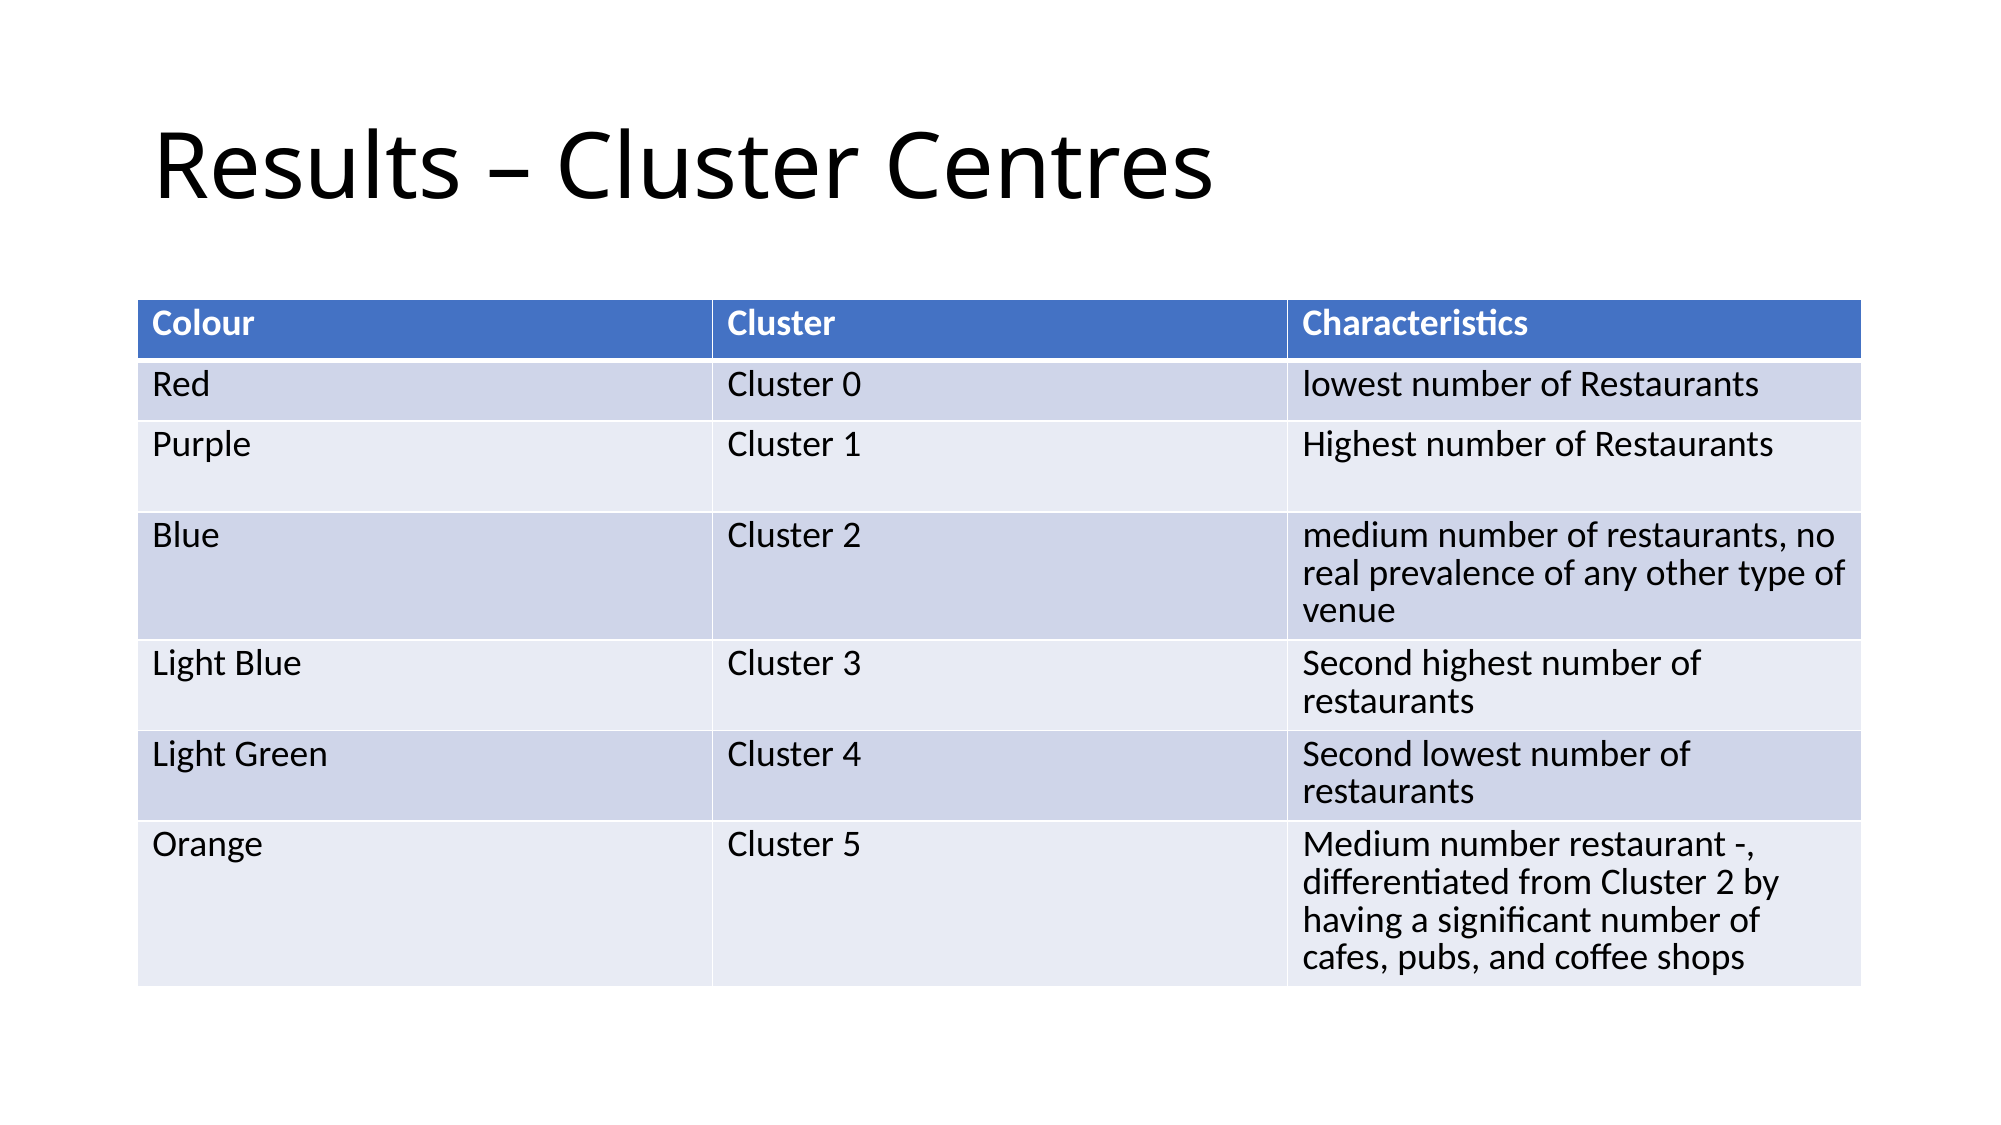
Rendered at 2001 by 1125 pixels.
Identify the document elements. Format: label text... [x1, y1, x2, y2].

table_cell Second highest number of restaurants [1288, 641, 1861, 730]
table_cell Cluster 0 [713, 363, 1287, 420]
table_cell Second lowest number of restaurants [1288, 731, 1861, 820]
table_cell Orange [138, 822, 712, 986]
table_cell Light Green [138, 731, 712, 820]
table_cell Cluster 4 [713, 731, 1287, 820]
table_cell Cluster 1 [713, 422, 1287, 511]
table_cell Light Blue [138, 641, 712, 730]
table_cell lowest number of Restaurants [1288, 363, 1861, 420]
table_cell Red [138, 363, 712, 420]
table_cell Highest number of Restaurants [1288, 422, 1861, 511]
table_cell Medium number restaurant -, differentiated from Cluster 2 by having a significant number of cafes, pubs, and coffee shops [1288, 822, 1861, 986]
table_header Colour [138, 300, 712, 358]
table_cell Cluster 2 [713, 513, 1287, 639]
table_cell Purple [138, 422, 712, 511]
table_cell Cluster 5 [713, 822, 1287, 986]
table_header Cluster [713, 300, 1287, 358]
title Results – Cluster Centres [137, 59, 1863, 278]
table_cell medium number of restaurants, no real prevalence of any other type of venue [1288, 513, 1861, 639]
table_cell Blue [138, 513, 712, 639]
table_header Characteristics [1288, 300, 1861, 358]
table_cell Cluster 3 [713, 641, 1287, 730]
